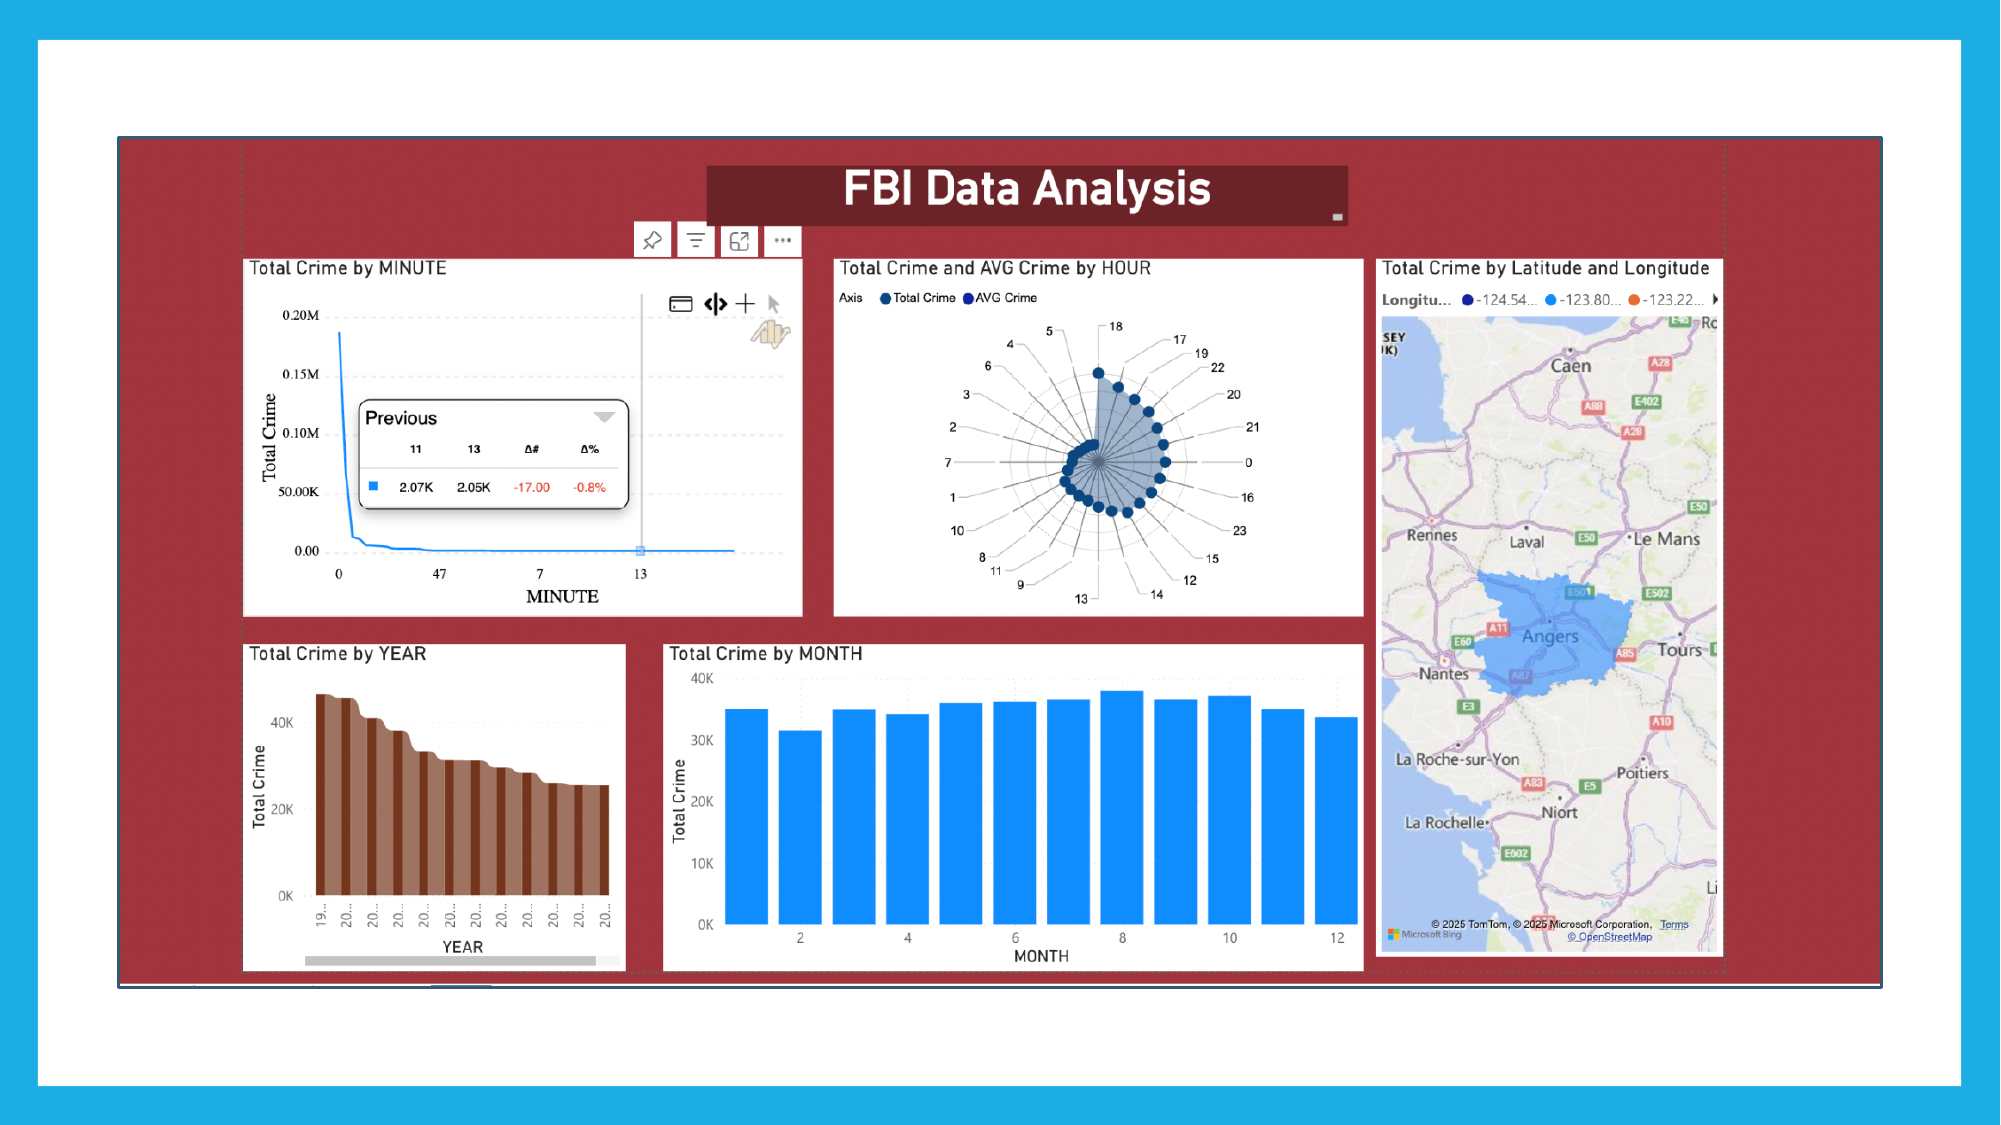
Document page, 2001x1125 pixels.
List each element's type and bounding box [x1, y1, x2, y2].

picture [119, 138, 1881, 987]
